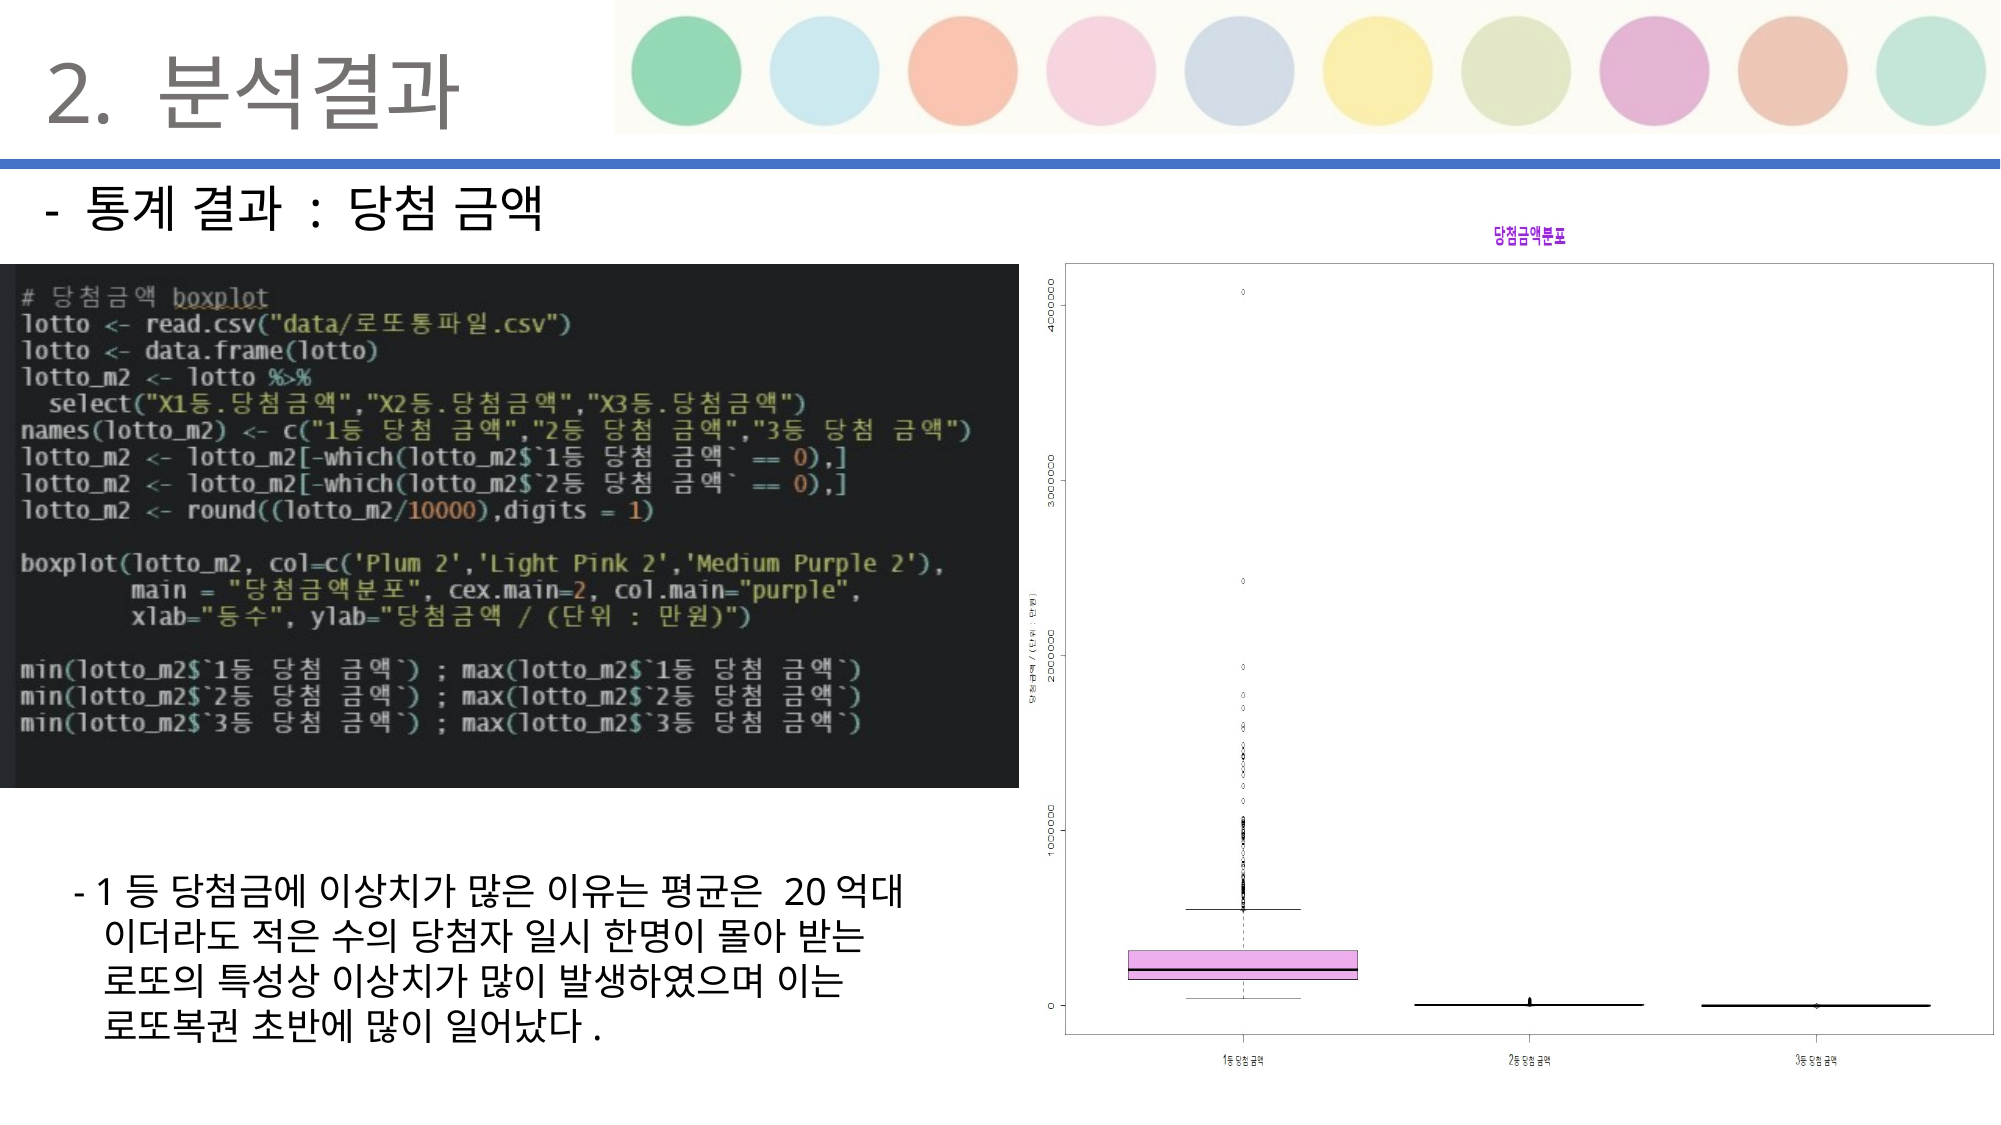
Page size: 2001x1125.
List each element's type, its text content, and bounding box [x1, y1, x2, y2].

picture [1028, 191, 2000, 1083]
picture [0, 264, 1019, 788]
text_box - 통계 결과 : 당첨 금액 [29, 170, 561, 246]
text_box - 1등 당첨금에 이상치가 많은 이유는 평균은 20억대 이더라도 적은 수의 당첨자 일시 한명이 몰아 받는 로또의 특성상 이상치가 많이 발생하였으며 이는 로또복권 초반에 많이 일어났다. [58, 860, 920, 1056]
text_box 2. 분석결과 [30, 33, 478, 148]
